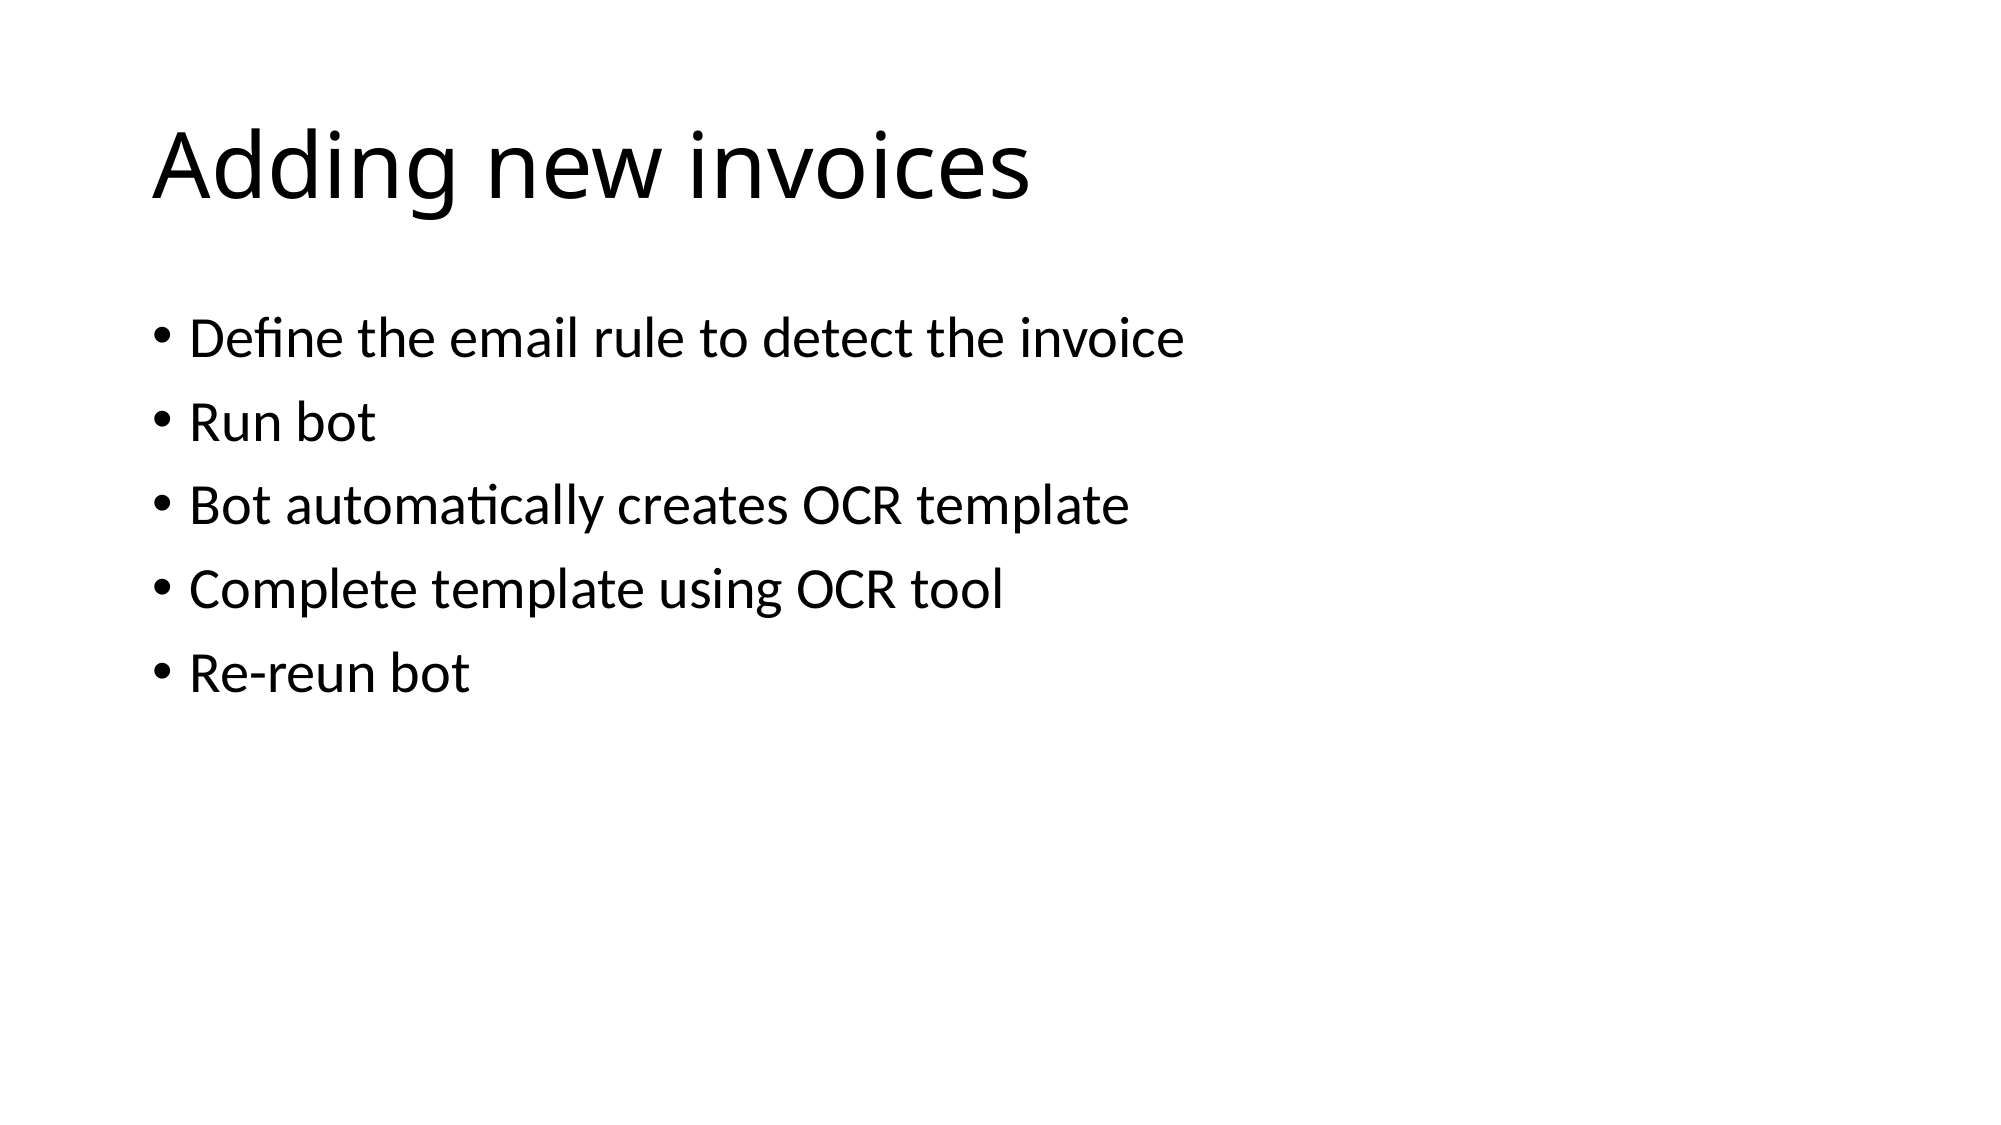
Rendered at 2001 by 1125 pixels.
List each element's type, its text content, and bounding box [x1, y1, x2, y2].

list Define the email rule to detect the invoice Run bot Bot automatically creates OCR template Complete template using OCR tool Re-reun bot [137, 299, 1863, 1014]
title Adding new invoices [137, 59, 1863, 278]
